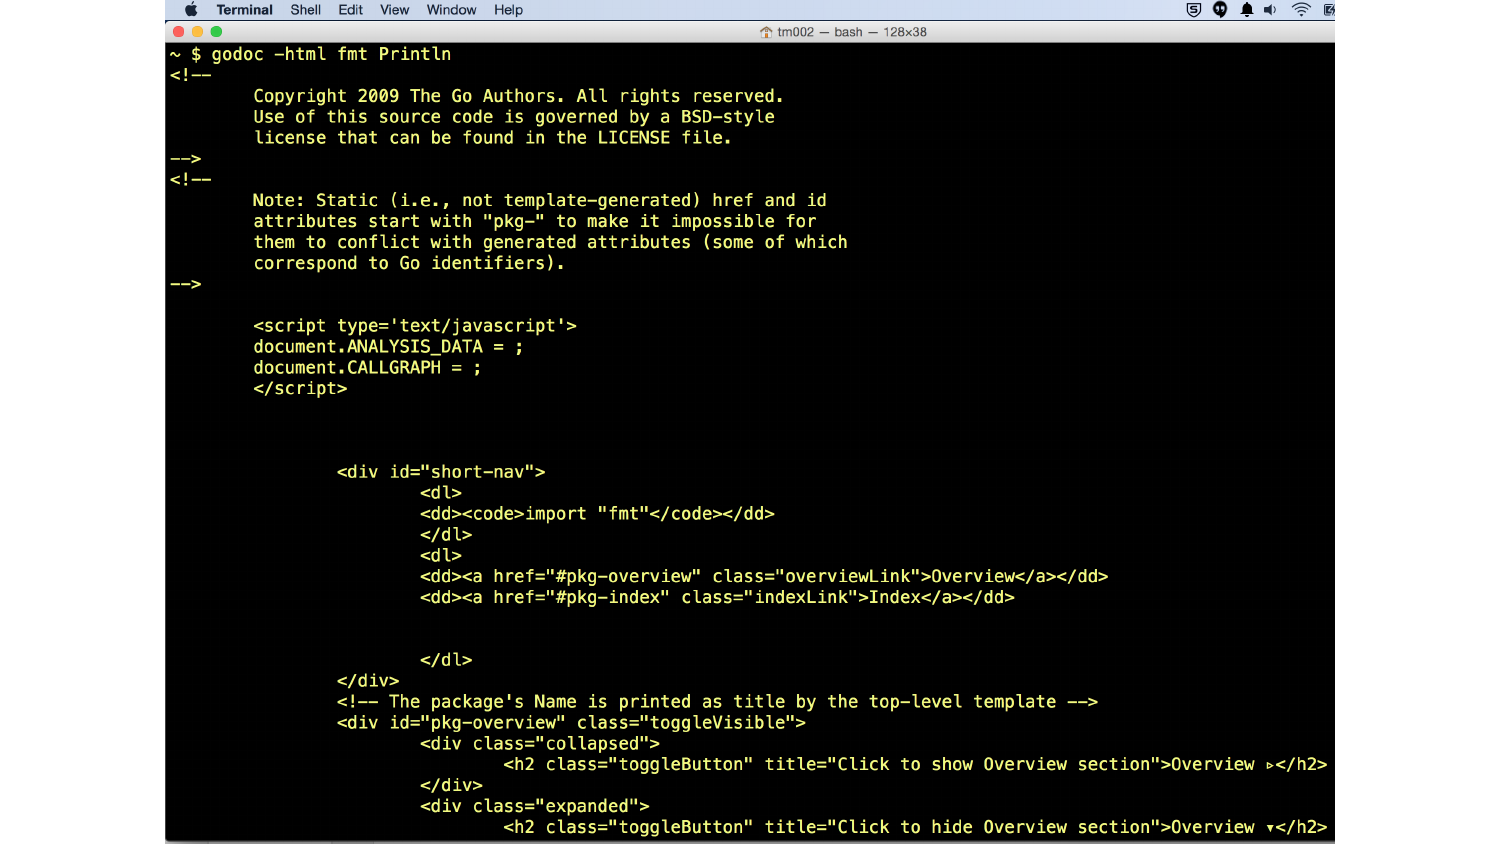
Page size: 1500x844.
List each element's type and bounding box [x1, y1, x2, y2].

picture [164, 0, 1336, 844]
